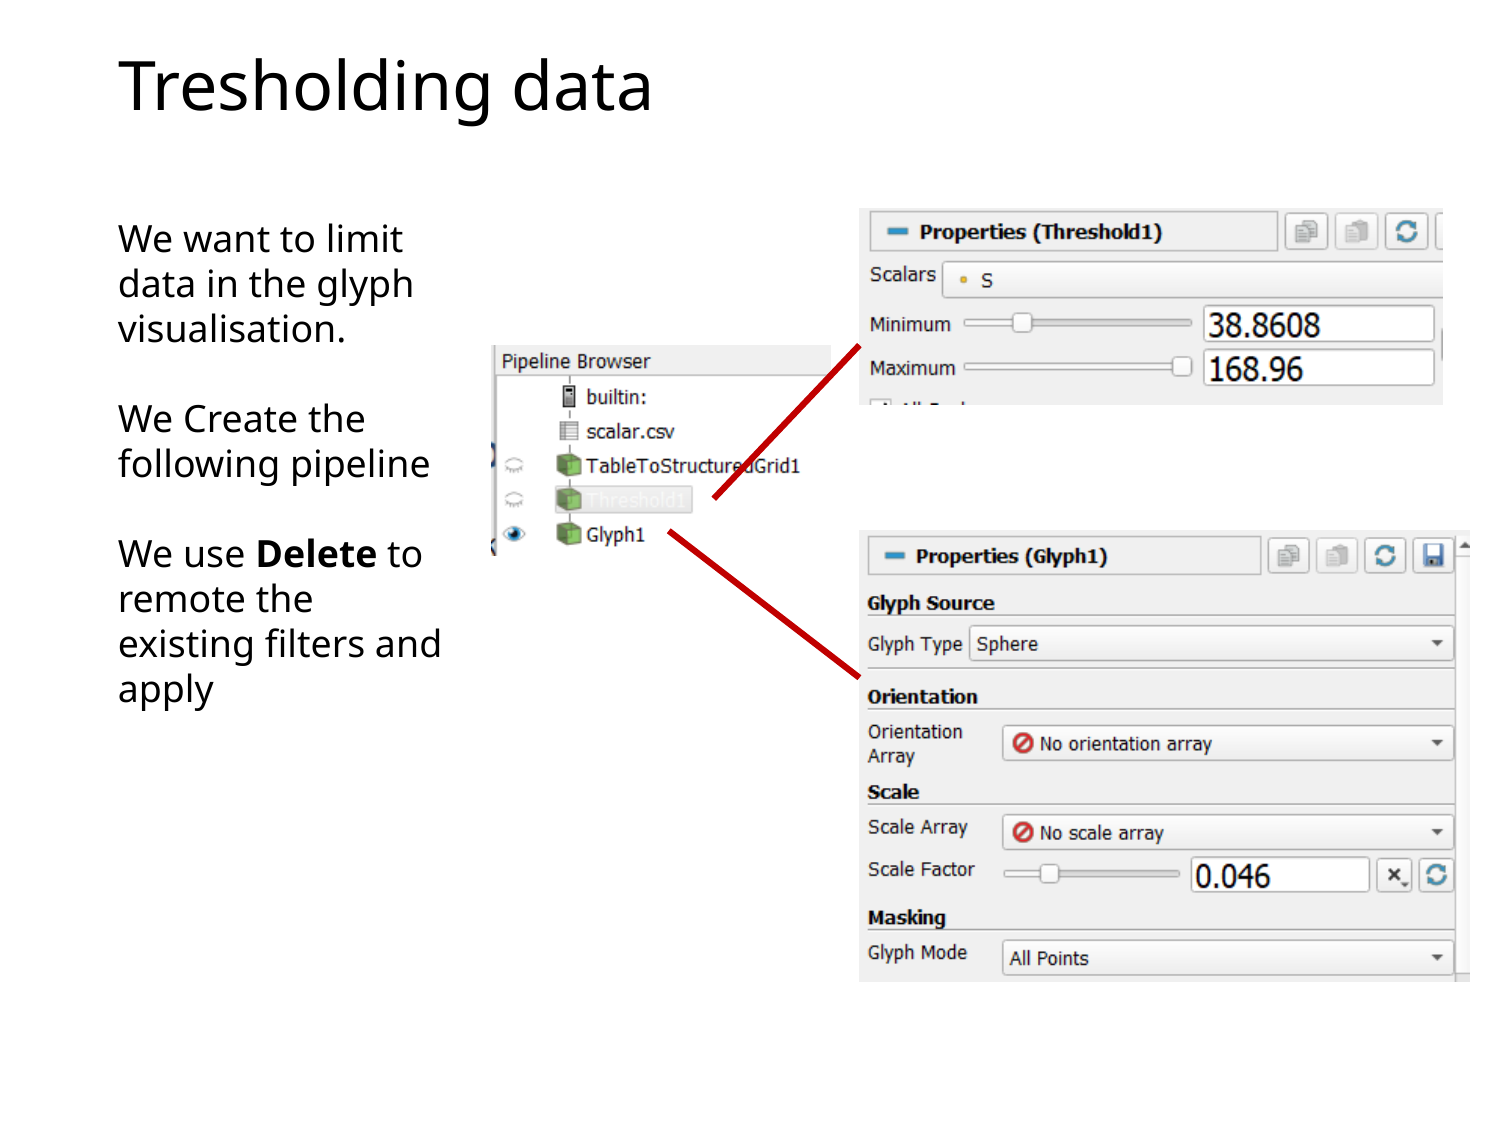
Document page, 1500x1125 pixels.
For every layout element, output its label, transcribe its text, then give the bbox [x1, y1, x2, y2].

picture [859, 530, 1470, 982]
picture [491, 345, 831, 556]
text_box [713, 345, 860, 499]
picture [859, 208, 1443, 405]
text_box We want to limit data in the glyph visualisation. We Create the following pipeline We use Delete to remote the existing filters and apply [103, 208, 463, 718]
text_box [668, 530, 860, 678]
title Tresholding data [103, 44, 1397, 134]
